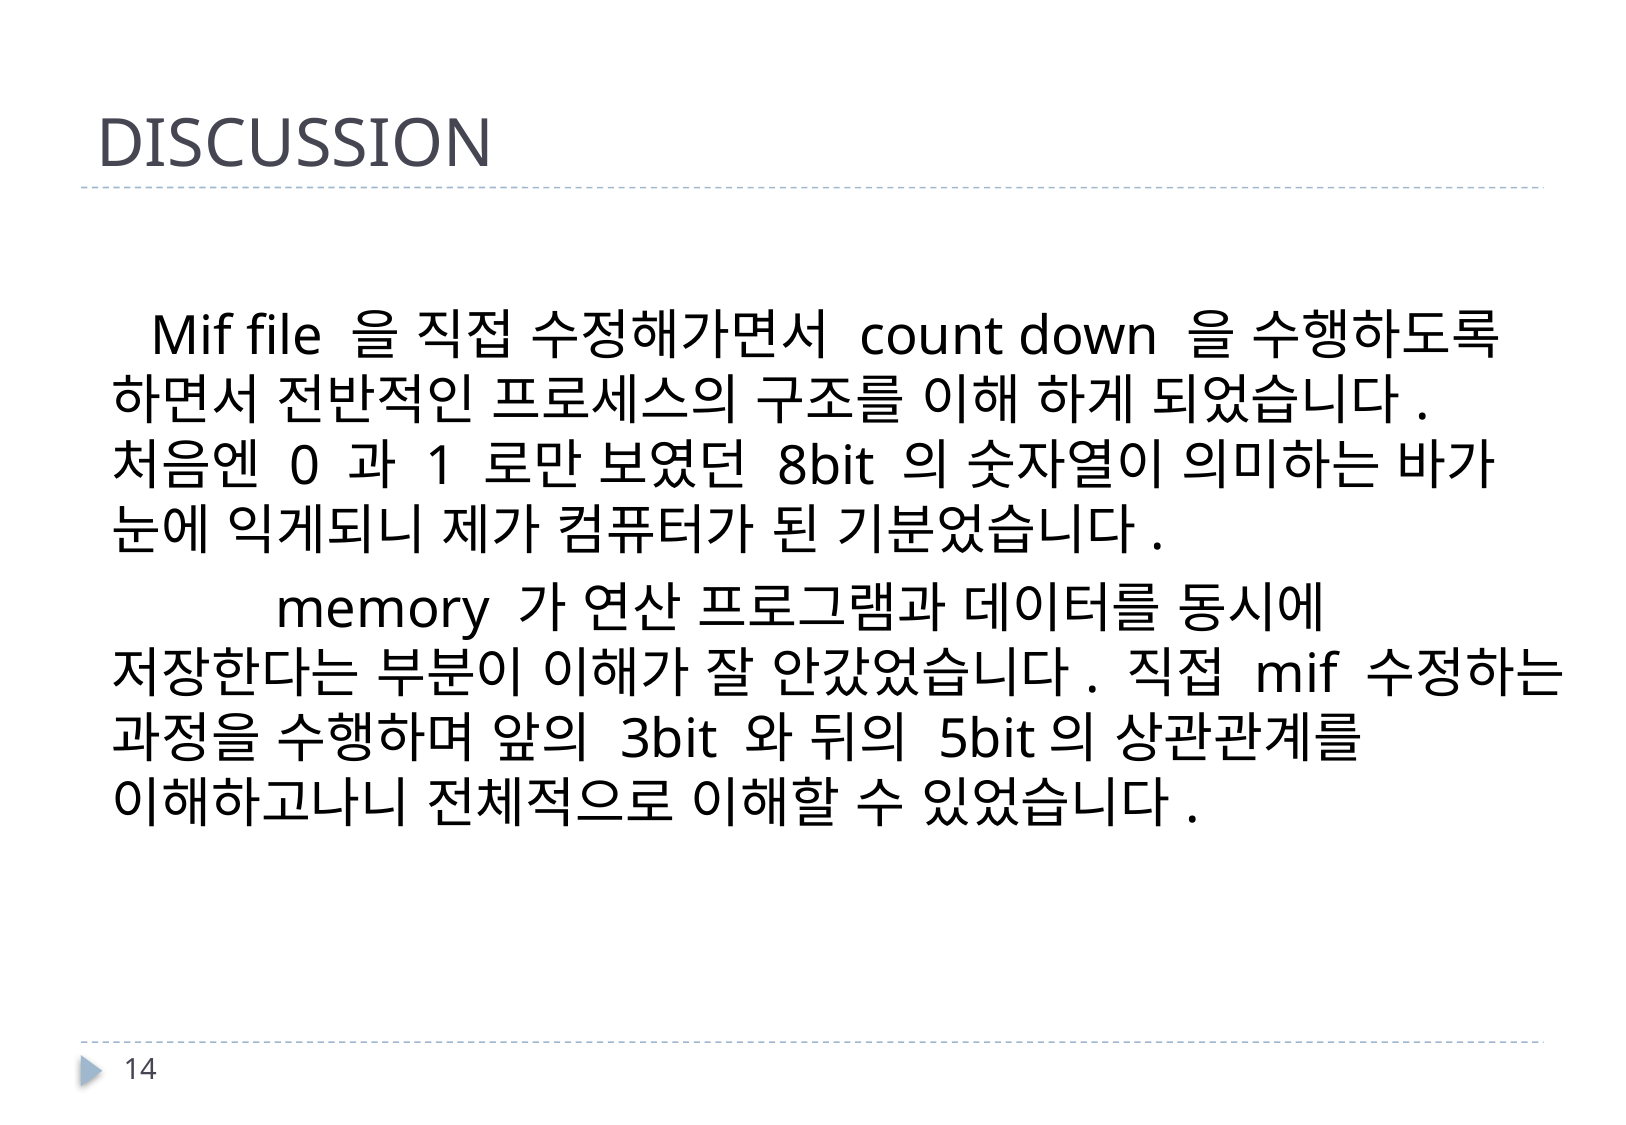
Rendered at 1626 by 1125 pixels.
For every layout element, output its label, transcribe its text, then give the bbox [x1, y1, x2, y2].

list Mif file 을 직접 수정해가면서 count down 을 수행하도록 하면서 전반적인 프로세스의 구조를 이해 하게 되었습니다. 처음엔 0 과 1 로만 보였던 8bit 의 숫자열이 의미하는 바가 눈에 익게되니 제가 컴퓨터가 된 기분었습니다. memory 가 연산 프로그램과 데이터를 동시에 저장한다는 부분이 이해가 잘 안갔었습니다. 직접 mif 수정하는 과정을 수행하며 앞의 3bit 와 뒤의 5bit의 상관관계를 이해하고나니 전체적으로 이해할 수 있었습니다. [51, 292, 1602, 1103]
title DISCUSSION [81, 24, 1544, 188]
